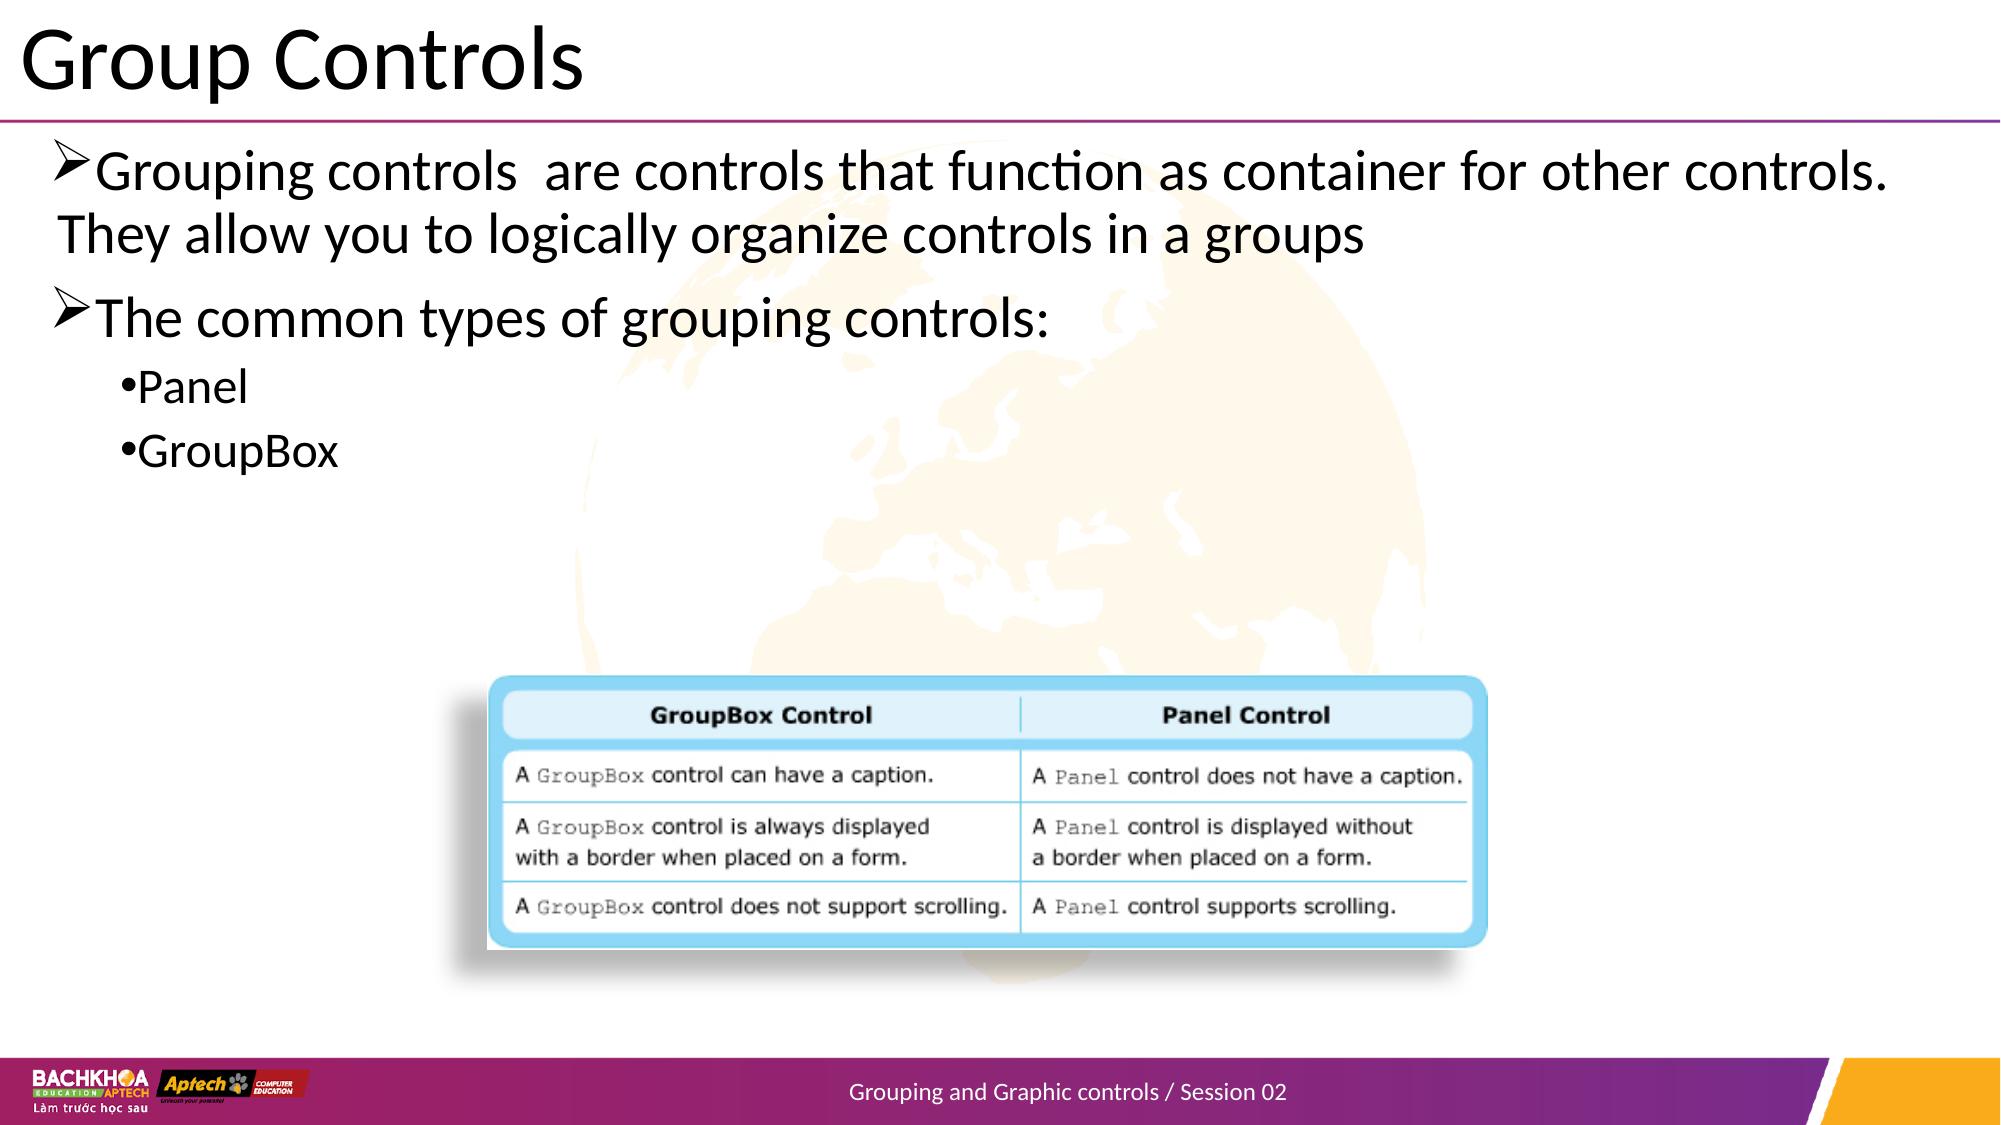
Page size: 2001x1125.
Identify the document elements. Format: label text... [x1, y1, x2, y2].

title Group Controls [5, 3, 1993, 116]
list Grouping controls are controls that function as container for other controls. They allow you to logically organize controls in a groups The common types of grouping controls: Panel GroupBox [5, 125, 1993, 1014]
footer Grouping and Graphic controls / Session 02 [324, 1060, 1813, 1120]
picture [0, 0, 2001, 1125]
